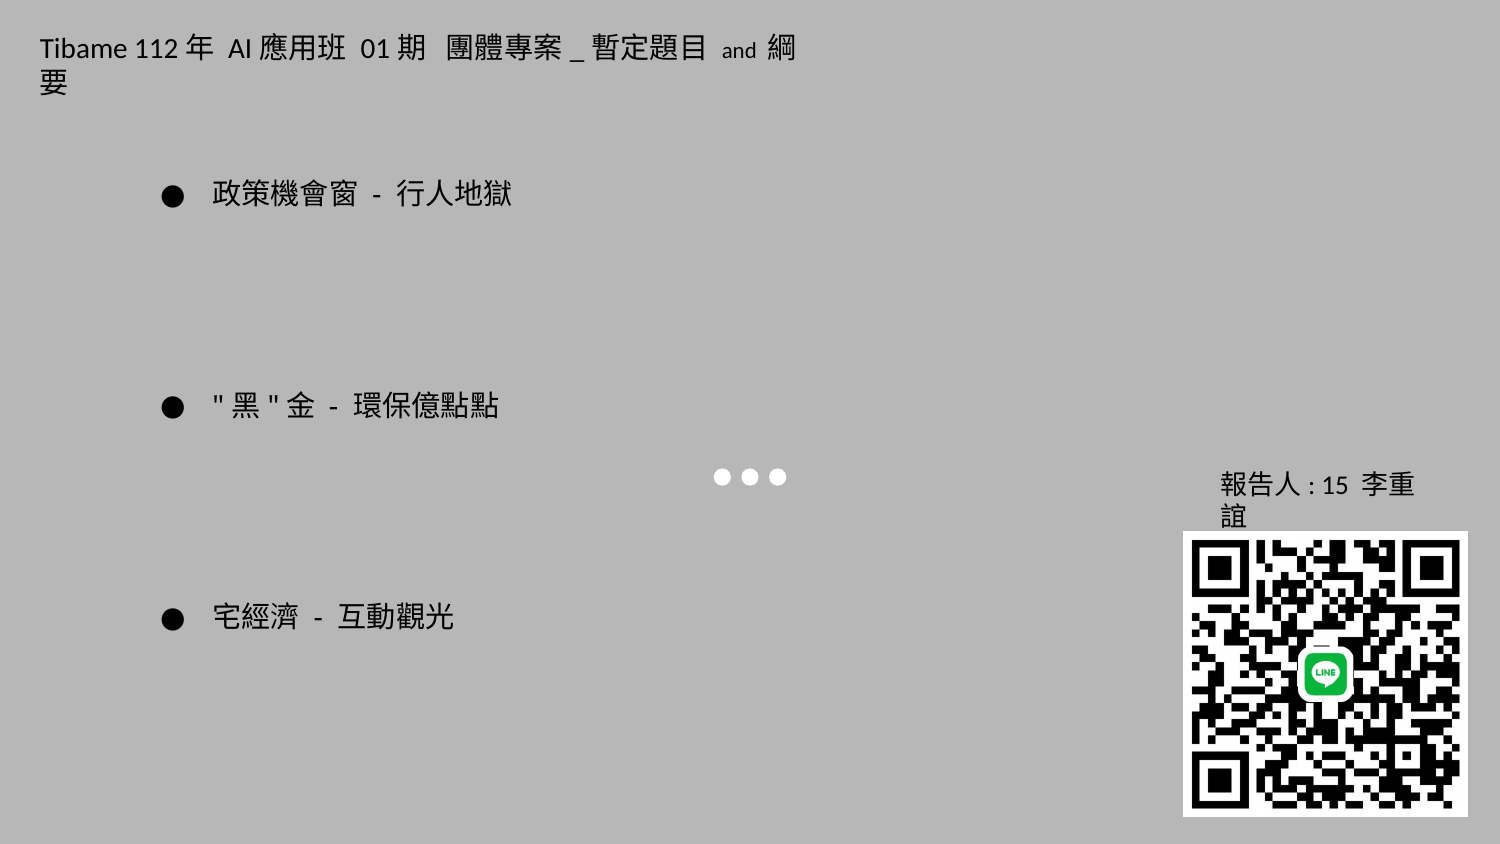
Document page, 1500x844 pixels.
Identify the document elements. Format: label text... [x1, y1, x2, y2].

text_box "黑"金 - 環保億點點 [122, 371, 811, 437]
picture [1182, 531, 1469, 817]
text_box 宅經濟 - 互動觀光 [122, 583, 811, 649]
text_box Tibame 112年 AI應用班 01期 團體專案_暫定題目 and 綱要 [24, 14, 822, 115]
text_box 政策機會窗 - 行人地獄 [122, 160, 811, 226]
text_box 報告人: 15 李重誼 [1205, 452, 1446, 529]
